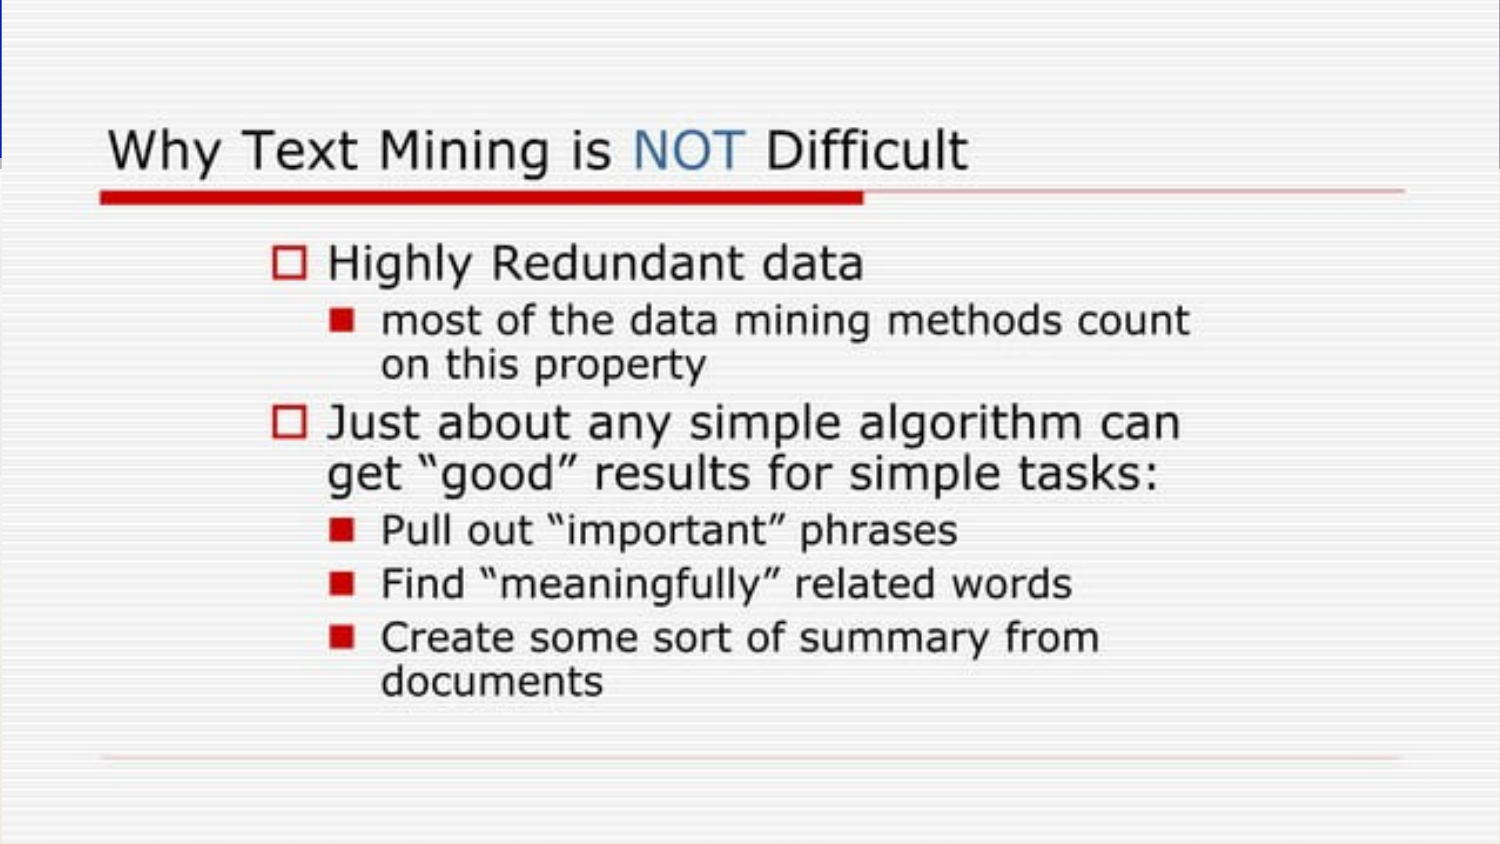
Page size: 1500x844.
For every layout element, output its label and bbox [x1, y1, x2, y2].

picture [0, 0, 1500, 844]
text_box [1, 0, 1500, 843]
